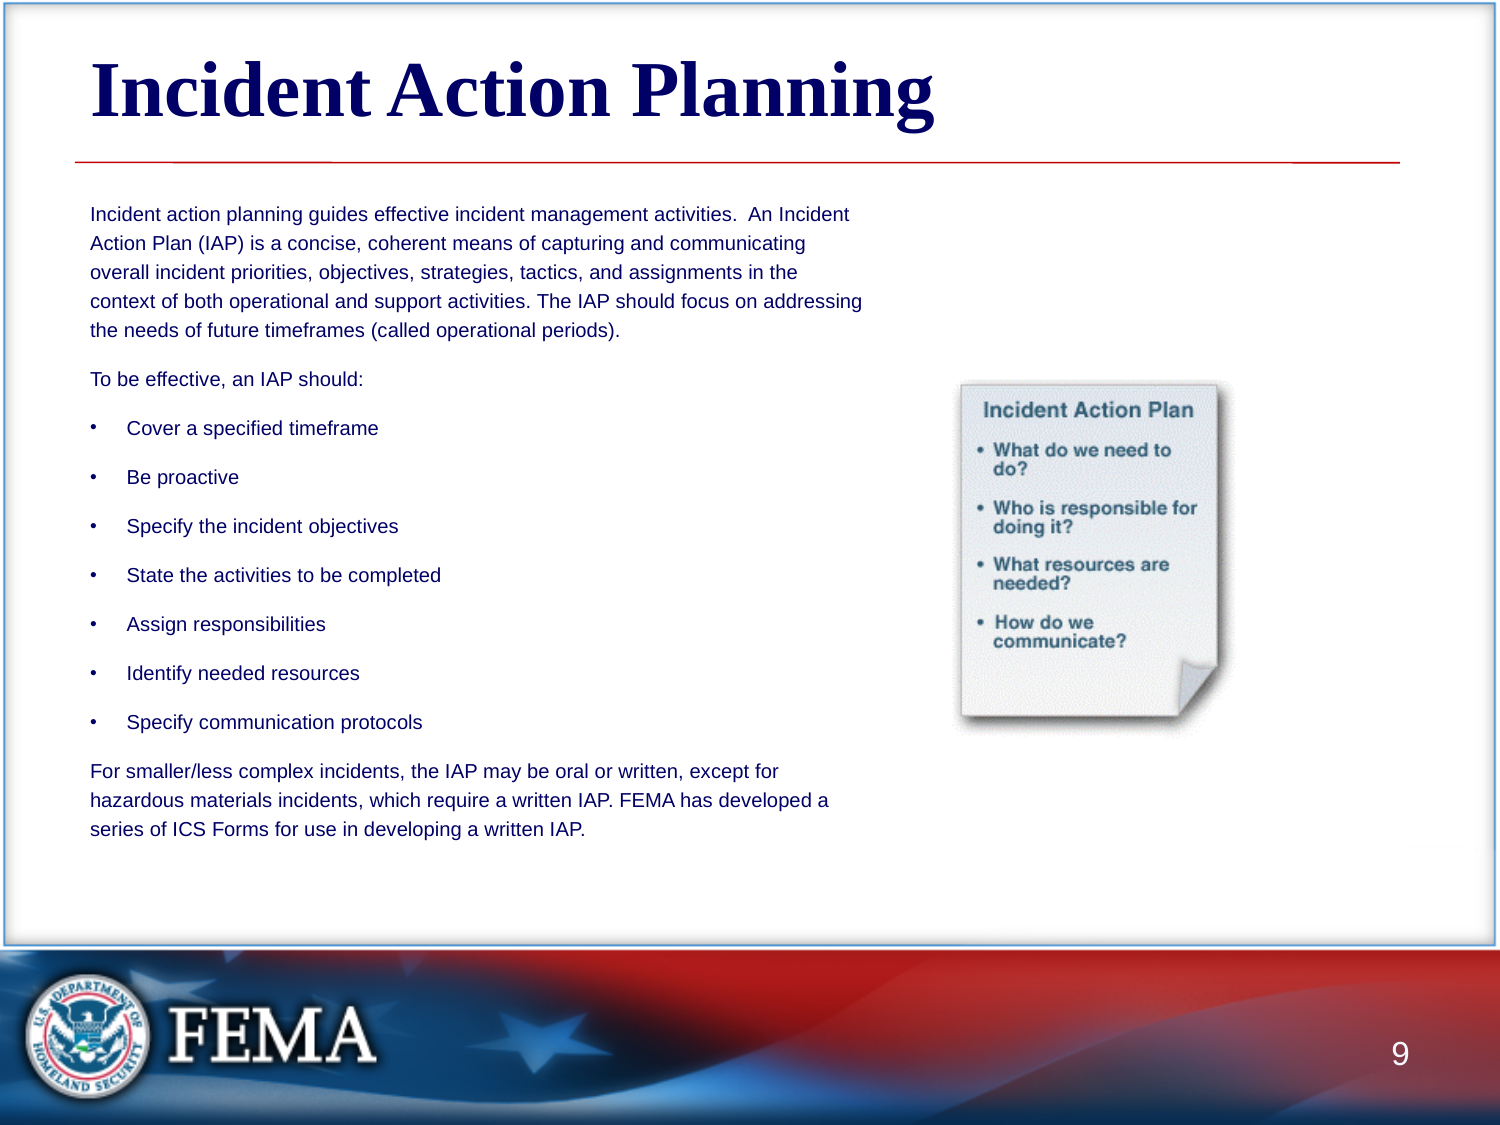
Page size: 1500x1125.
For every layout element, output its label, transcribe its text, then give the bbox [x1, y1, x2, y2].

title Incident Action Planning [75, 32, 1425, 138]
slide_number 9 [1074, 1024, 1425, 1103]
picture [0, 0, 1500, 1125]
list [945, 369, 1243, 746]
list Incident action planning guides effective incident management activities. An Incident Action Plan (IAP) is a concise, coherent means of capturing and communicating overall incident priorities, objectives, strategies, tactics, and assignments in the context of both operational and support activities. The IAP should focus on addressing the needs of future timeframes (called operational periods). To be effective, an IAP should: Cover a specified timeframe Be proactive Specify the incident objectives State the activities to be completed Assign responsibilities Identify needed resources Specify communication protocols For smaller/less complex incidents, the IAP may be oral or written, except for hazardous materials incidents, which require a written IAP. FEMA has developed a series of ICS Forms for use in developing a written IAP. [75, 189, 880, 927]
